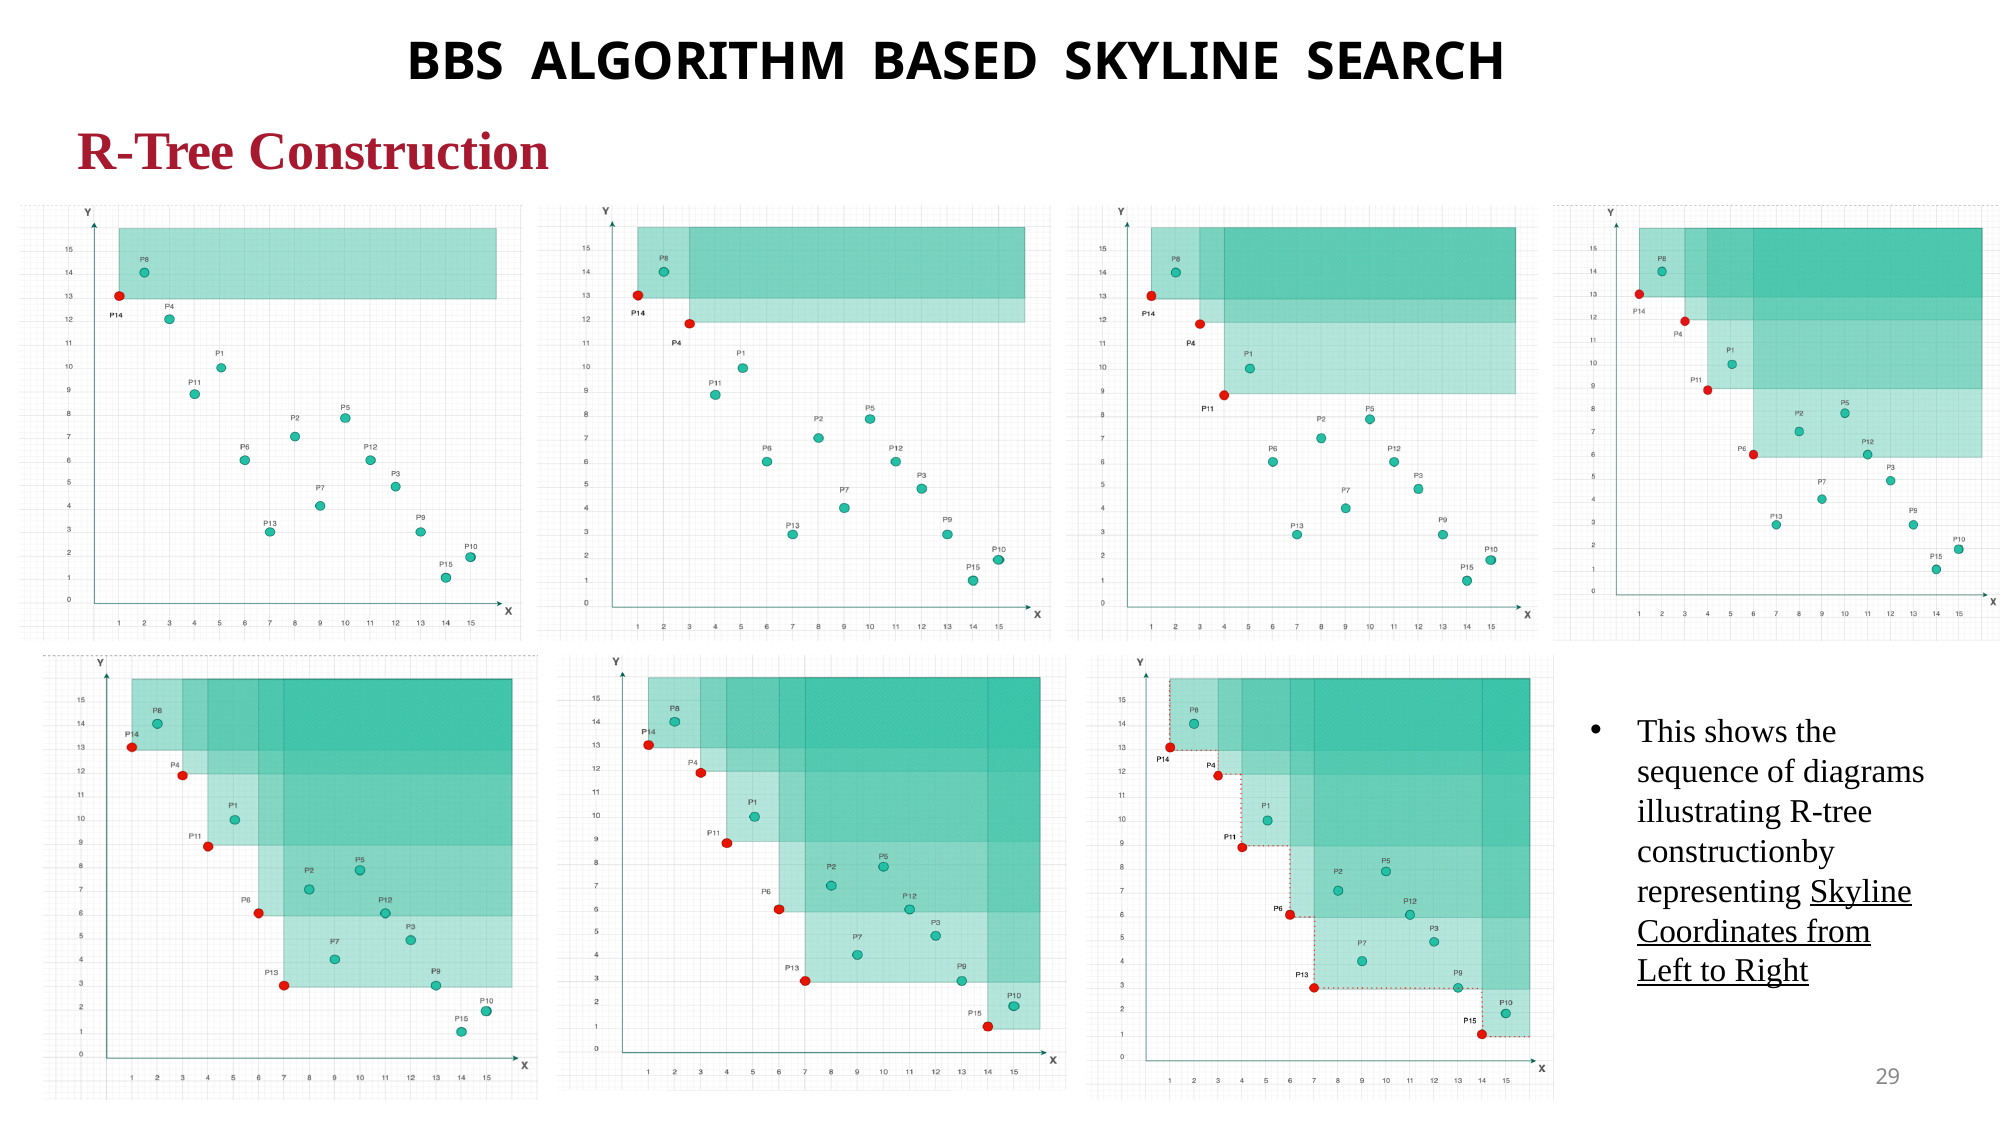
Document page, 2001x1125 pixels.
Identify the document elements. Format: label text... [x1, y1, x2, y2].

picture [1065, 205, 1539, 642]
text_box R-Tree Construction [75, 113, 558, 181]
picture [1085, 654, 1554, 1101]
text_box 29 [1873, 1060, 1903, 1089]
title BBS ALGORITHM BASED SKYLINE SEARCH [404, 0, 2000, 153]
picture [536, 205, 1052, 642]
picture [42, 654, 539, 1101]
picture [556, 654, 1068, 1092]
text_box This shows the sequence of diagrams illustrating R-tree constructionby representing Skyline Coordinates from Left to Right [1554, 701, 1944, 996]
picture [19, 205, 523, 642]
picture [1552, 205, 2000, 642]
